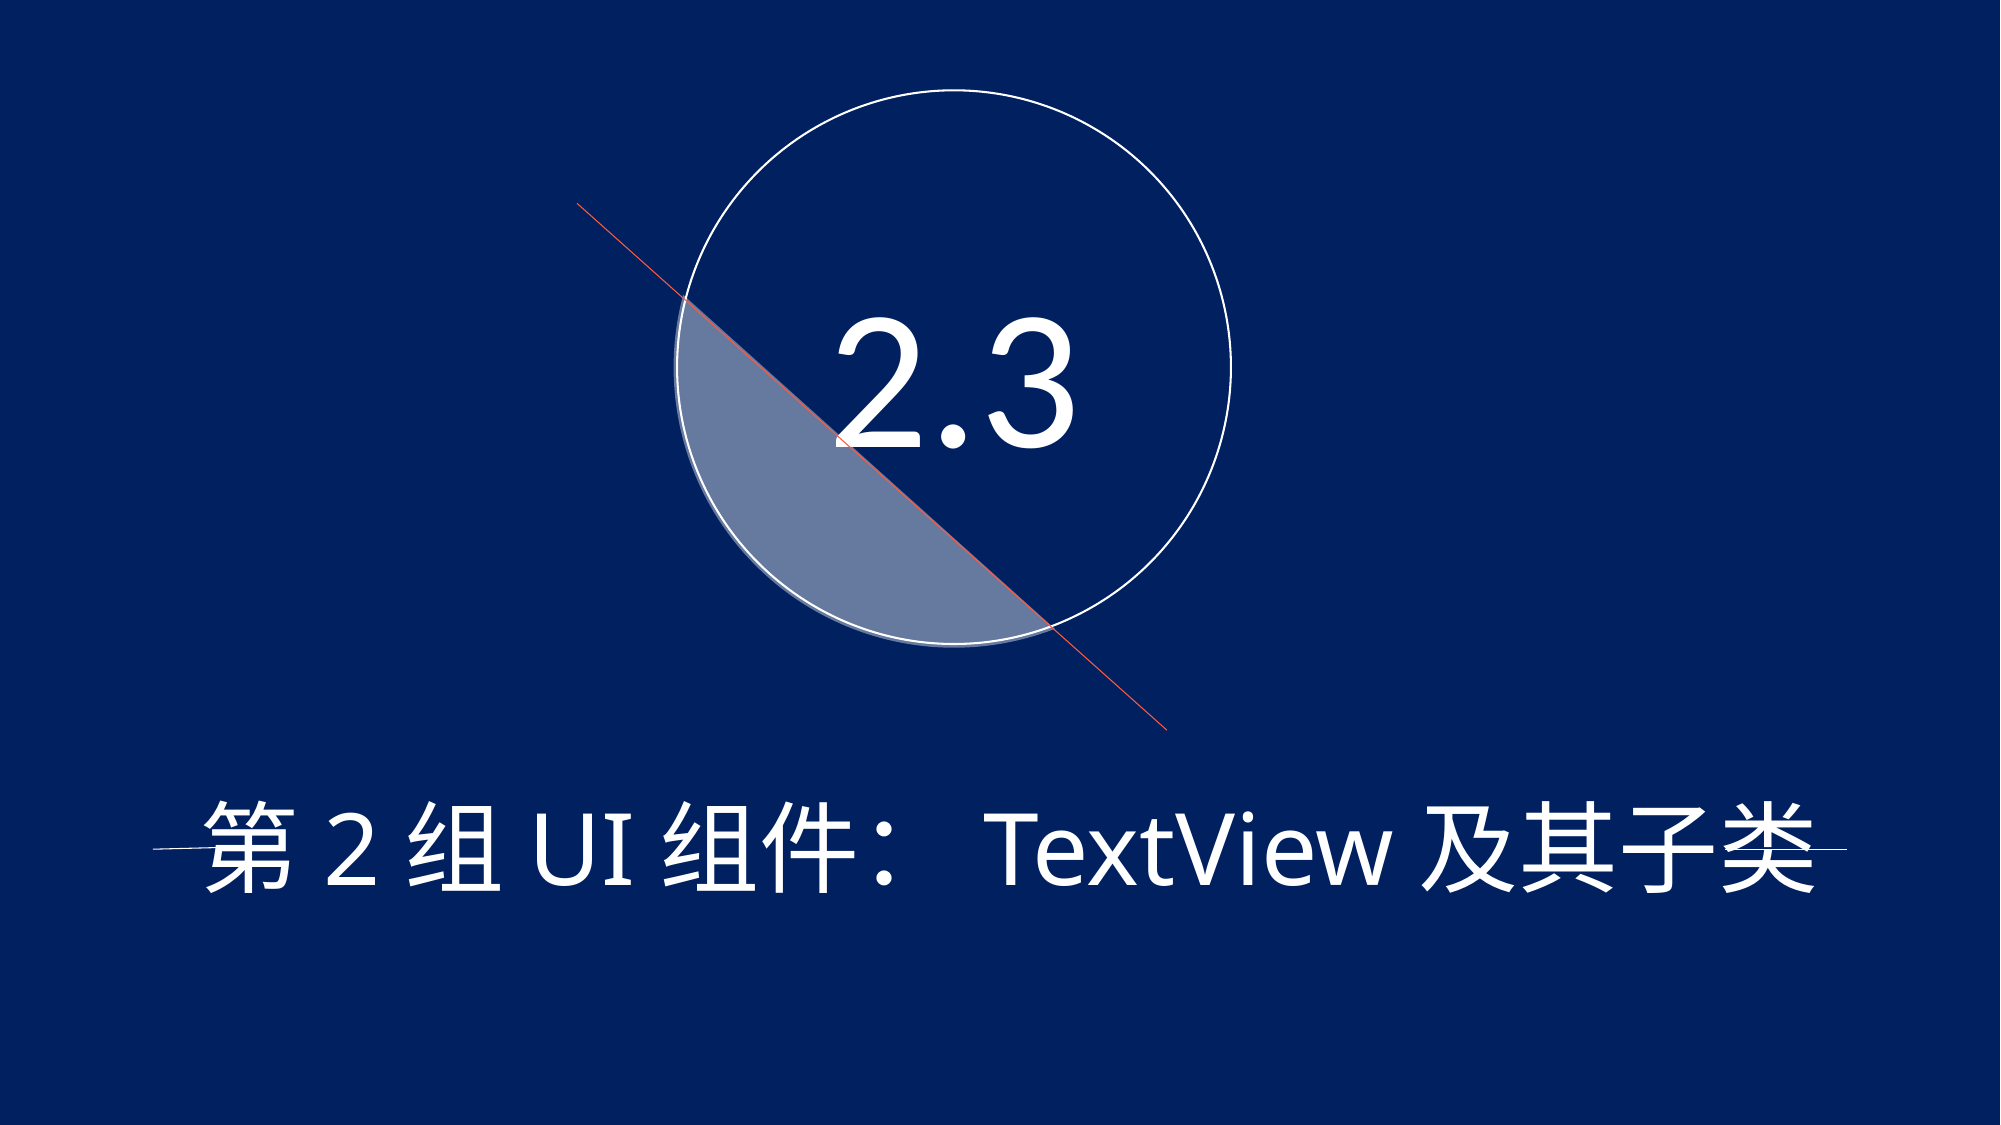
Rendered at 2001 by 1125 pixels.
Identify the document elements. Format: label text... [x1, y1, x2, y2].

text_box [576, 203, 1167, 731]
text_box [152, 846, 275, 850]
text_box 2.3 [729, 89, 1232, 546]
text_box 第2组UI组件：TextView及其子类 [184, 777, 1834, 913]
